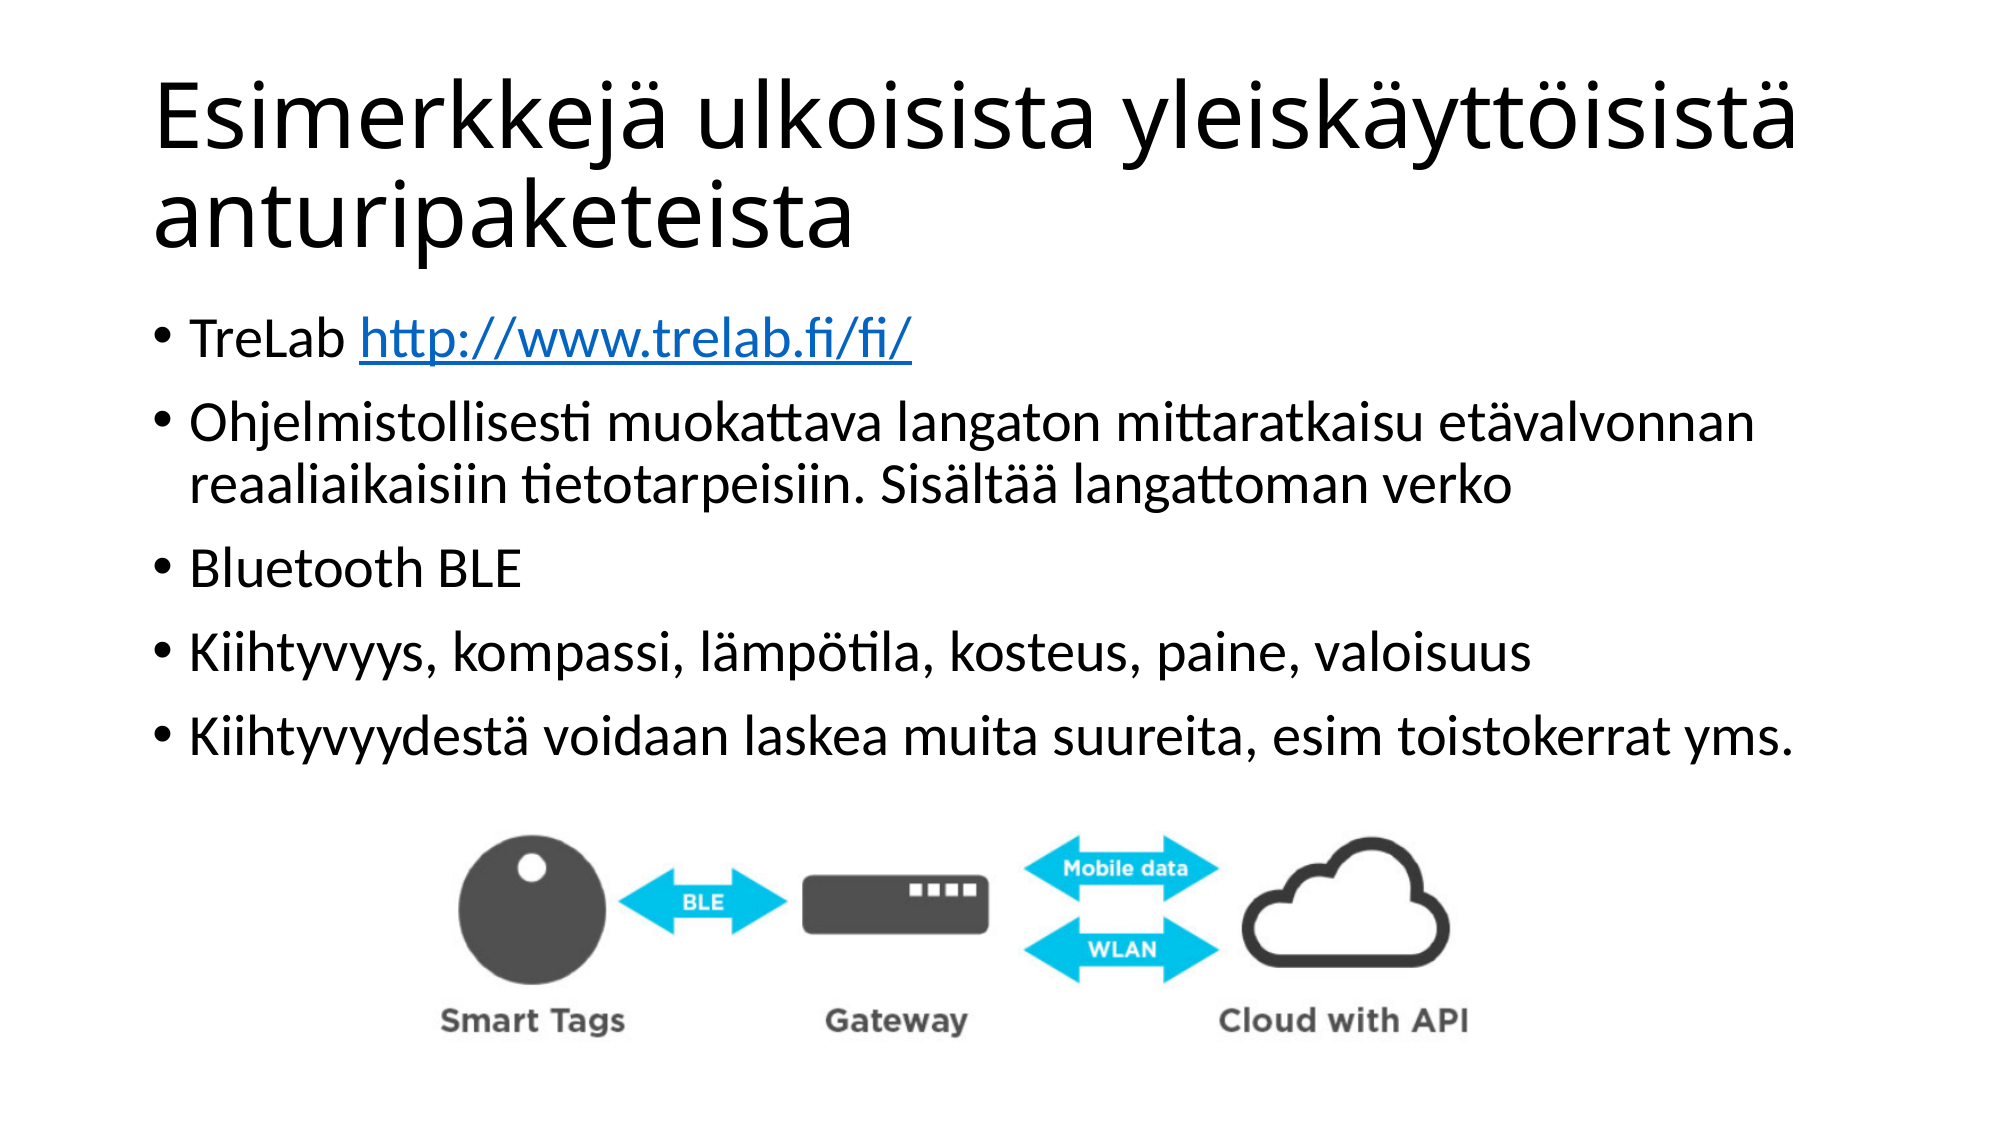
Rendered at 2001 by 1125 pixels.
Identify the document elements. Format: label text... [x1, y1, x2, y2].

picture [407, 783, 1538, 1073]
list TreLab http://www.trelab.fi/fi/ Ohjelmistollisesti muokattava langaton mittaratkaisu etävalvonnan reaaliaikaisiin tietotarpeisiin. Sisältää langattoman verko Bluetooth BLE Kiihtyvyys, kompassi, lämpötila, kosteus, paine, valoisuus Kiihtyvyydestä voidaan laskea muita suureita, esim toistokerrat yms. [137, 299, 1863, 1014]
title Esimerkkejä ulkoisista yleiskäyttöisistä anturipaketeista [137, 59, 1863, 278]
